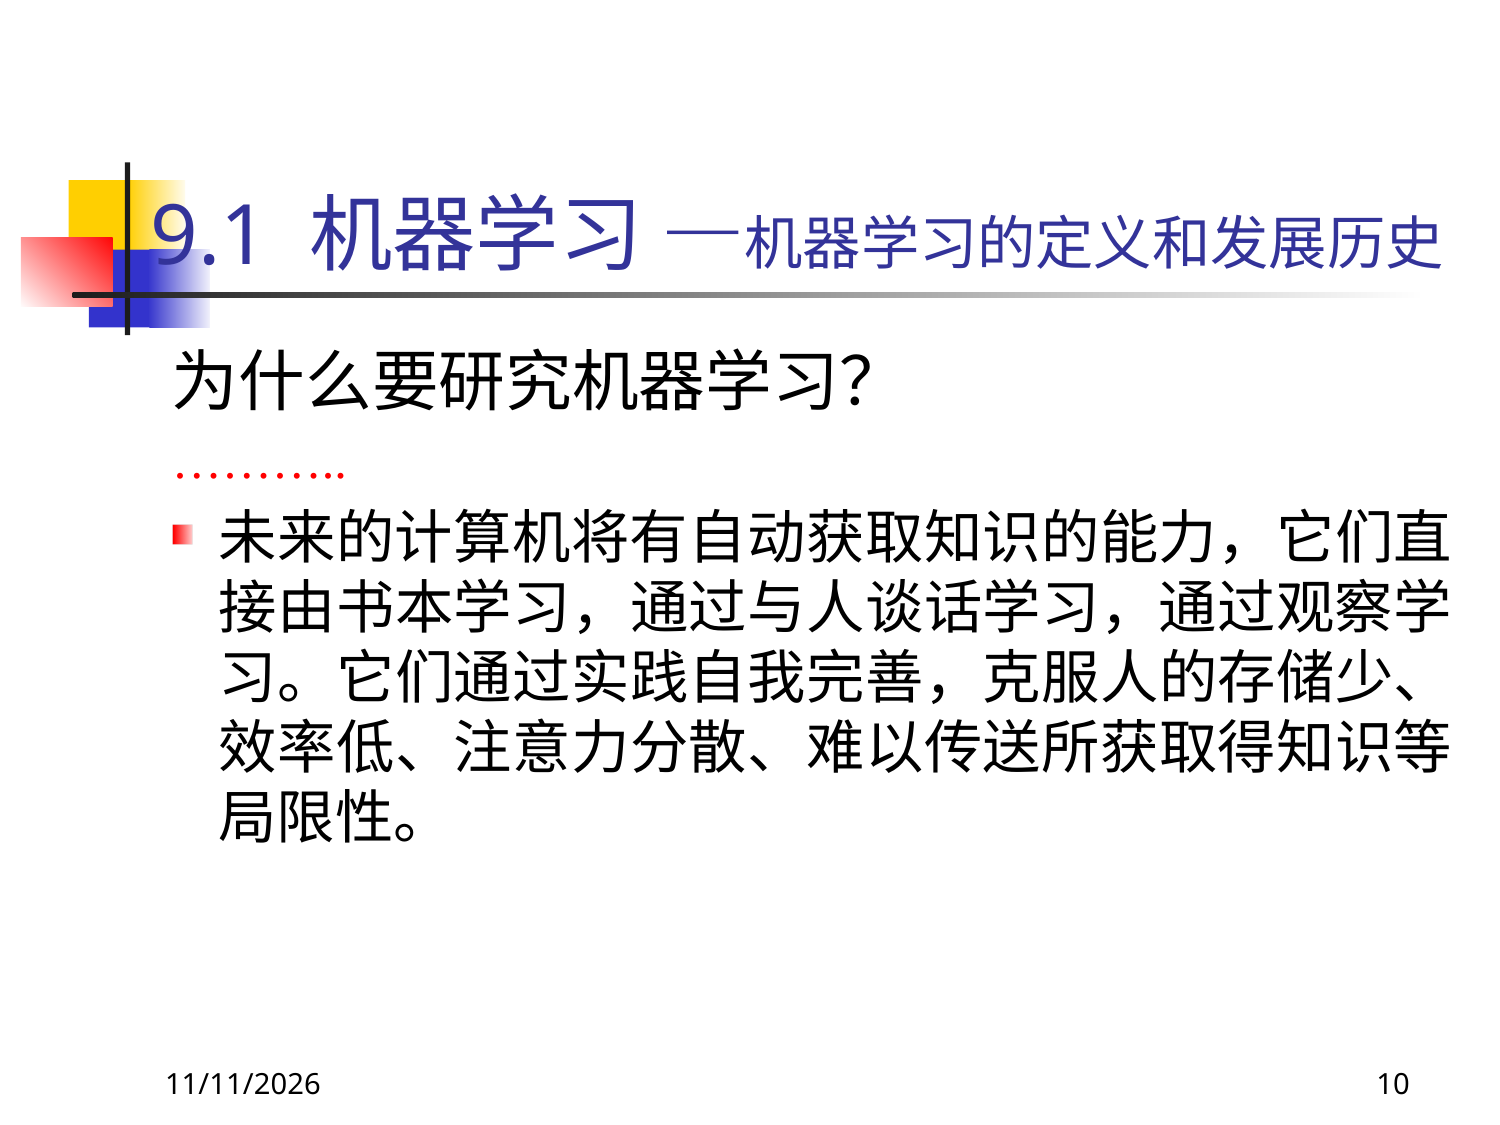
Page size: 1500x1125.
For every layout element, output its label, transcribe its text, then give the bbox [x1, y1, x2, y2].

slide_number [149, 1066, 463, 1113]
list 为什么要研究机器学习？ ……….. 未来的计算机将有自动获取知识的能力，它们直接由书本学习，通过与人谈话学习，通过观察学习。它们通过实践自我完善，克服人的存储少、效率低、注意力分散、难以传送所获取得知识等局限性。 [81, 331, 1468, 1066]
title 9.1 机器学习 —机器学习的定义和发展历史 [135, 101, 1468, 289]
slide_number 10 [1112, 1066, 1426, 1113]
picture [171, 523, 195, 547]
